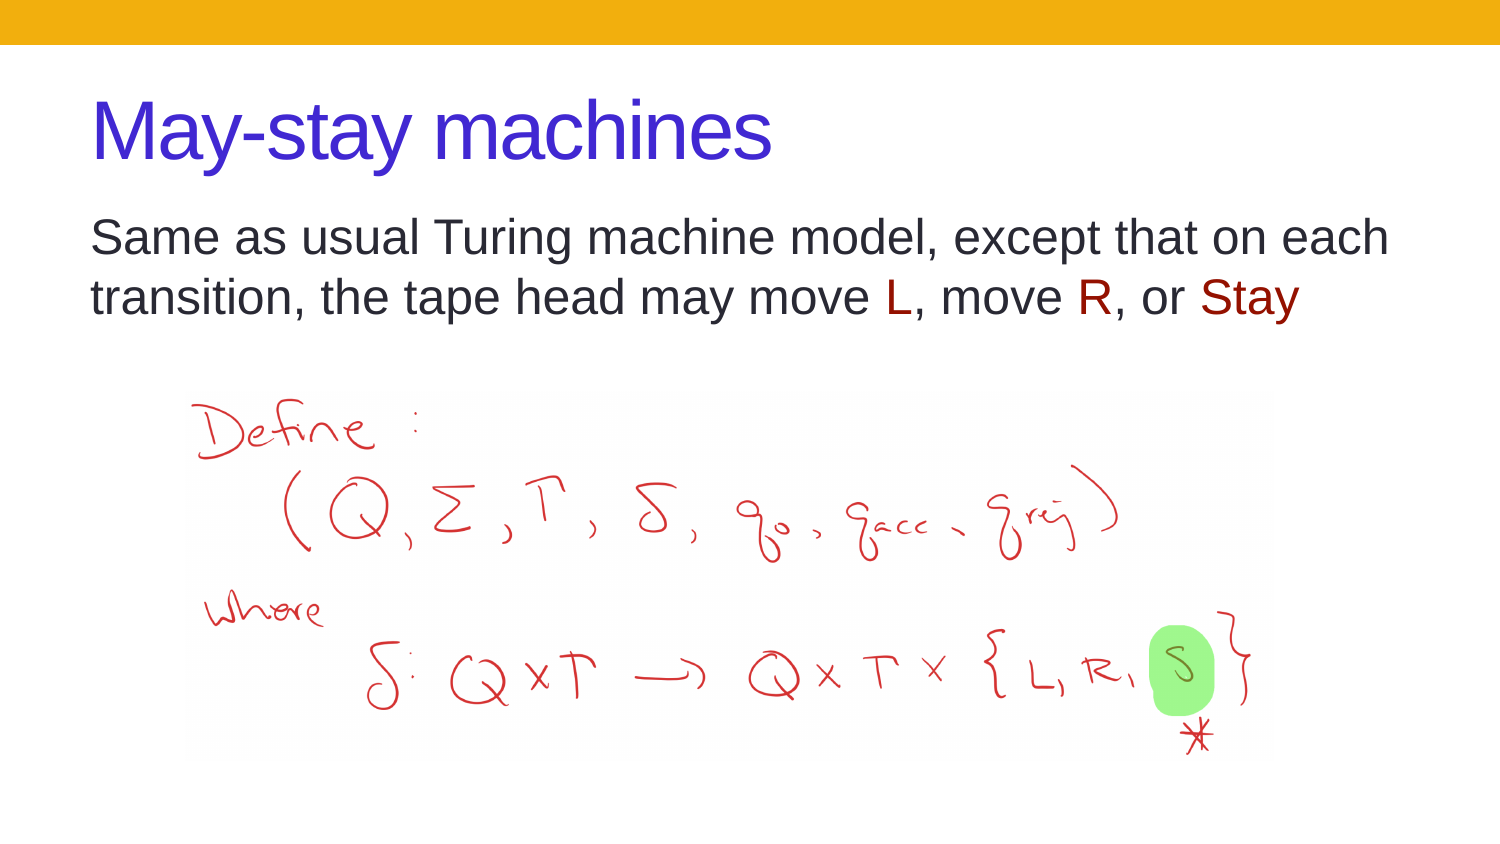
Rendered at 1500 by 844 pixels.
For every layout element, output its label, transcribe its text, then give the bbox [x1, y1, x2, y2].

title May-stay machines [75, 65, 1425, 188]
picture [184, 391, 1274, 761]
list Same as usual Turing machine model, except that on each transition, the tape head may move L, move R, or Stay [75, 196, 1425, 797]
